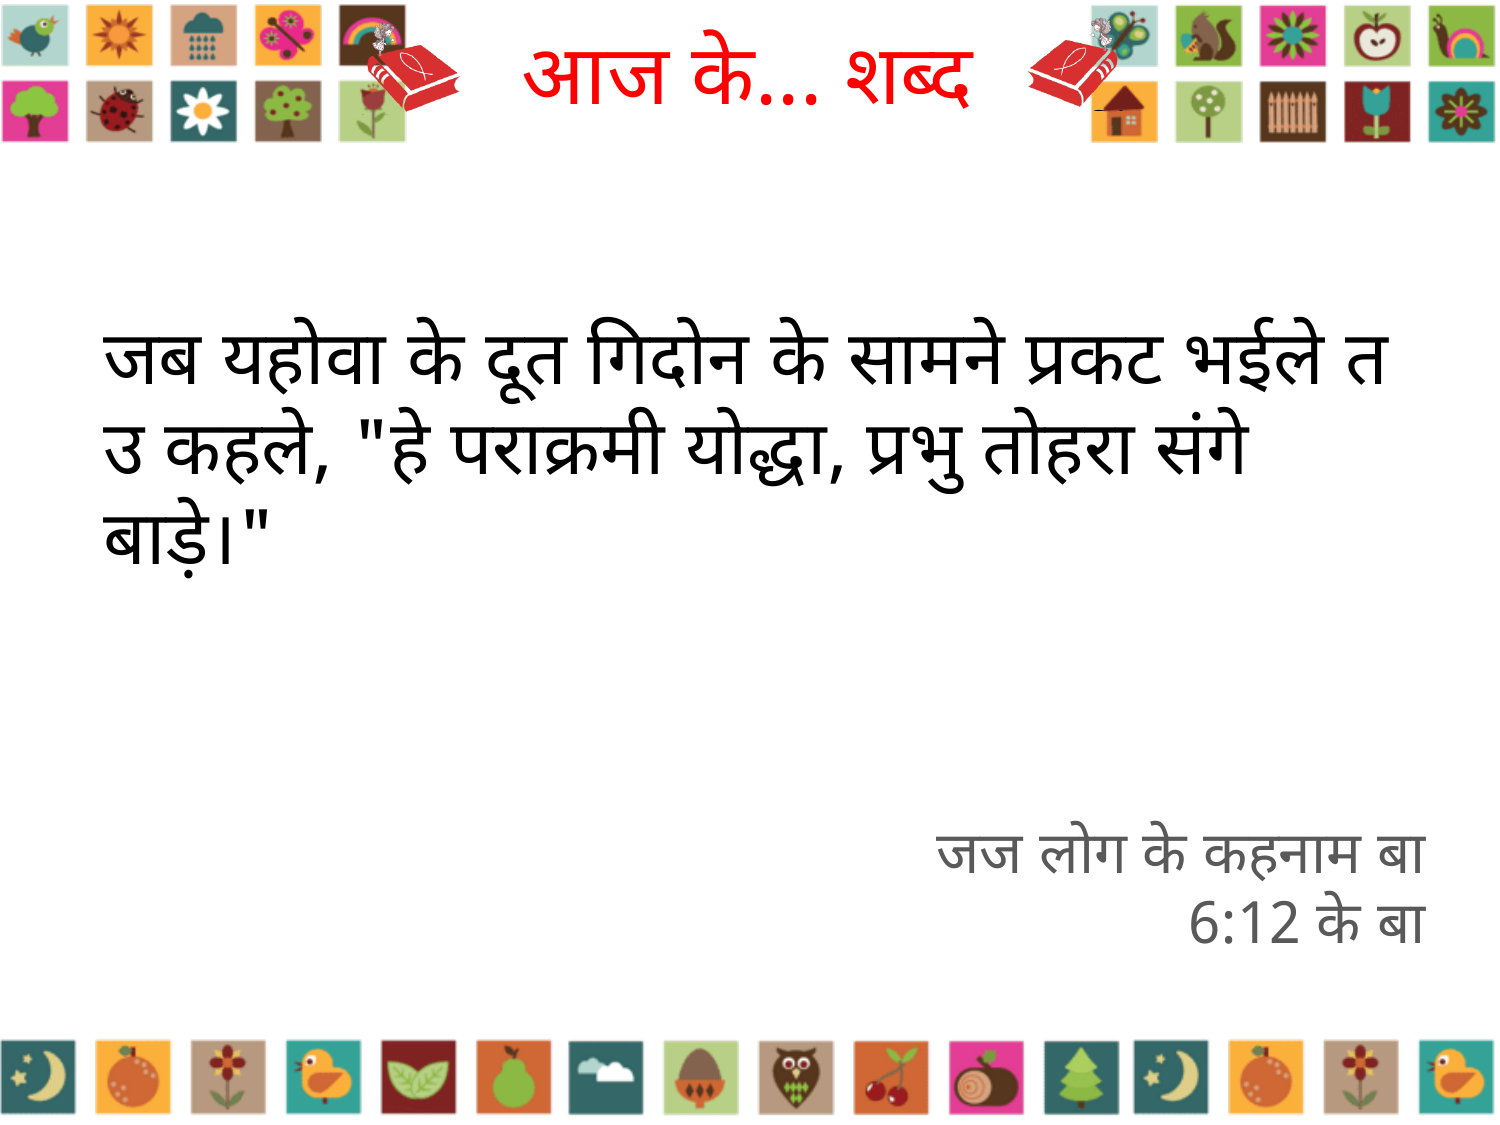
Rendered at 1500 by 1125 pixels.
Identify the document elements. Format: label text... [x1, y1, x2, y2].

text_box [0, 1028, 1500, 1118]
picture [996, 3, 1500, 150]
text_box जज लोग के कहनाम बा 6:12 के बा [808, 807, 1441, 963]
text_box आज के... शब्द [425, 13, 1078, 129]
picture [0, 3, 492, 150]
text_box जब यहोवा के दूत गिदोन के सामने प्रकट भईले त उ कहले, "हे पराक्रमी योद्धा, प्रभु तोहरा संगे बाड़े।" [88, 302, 1436, 588]
